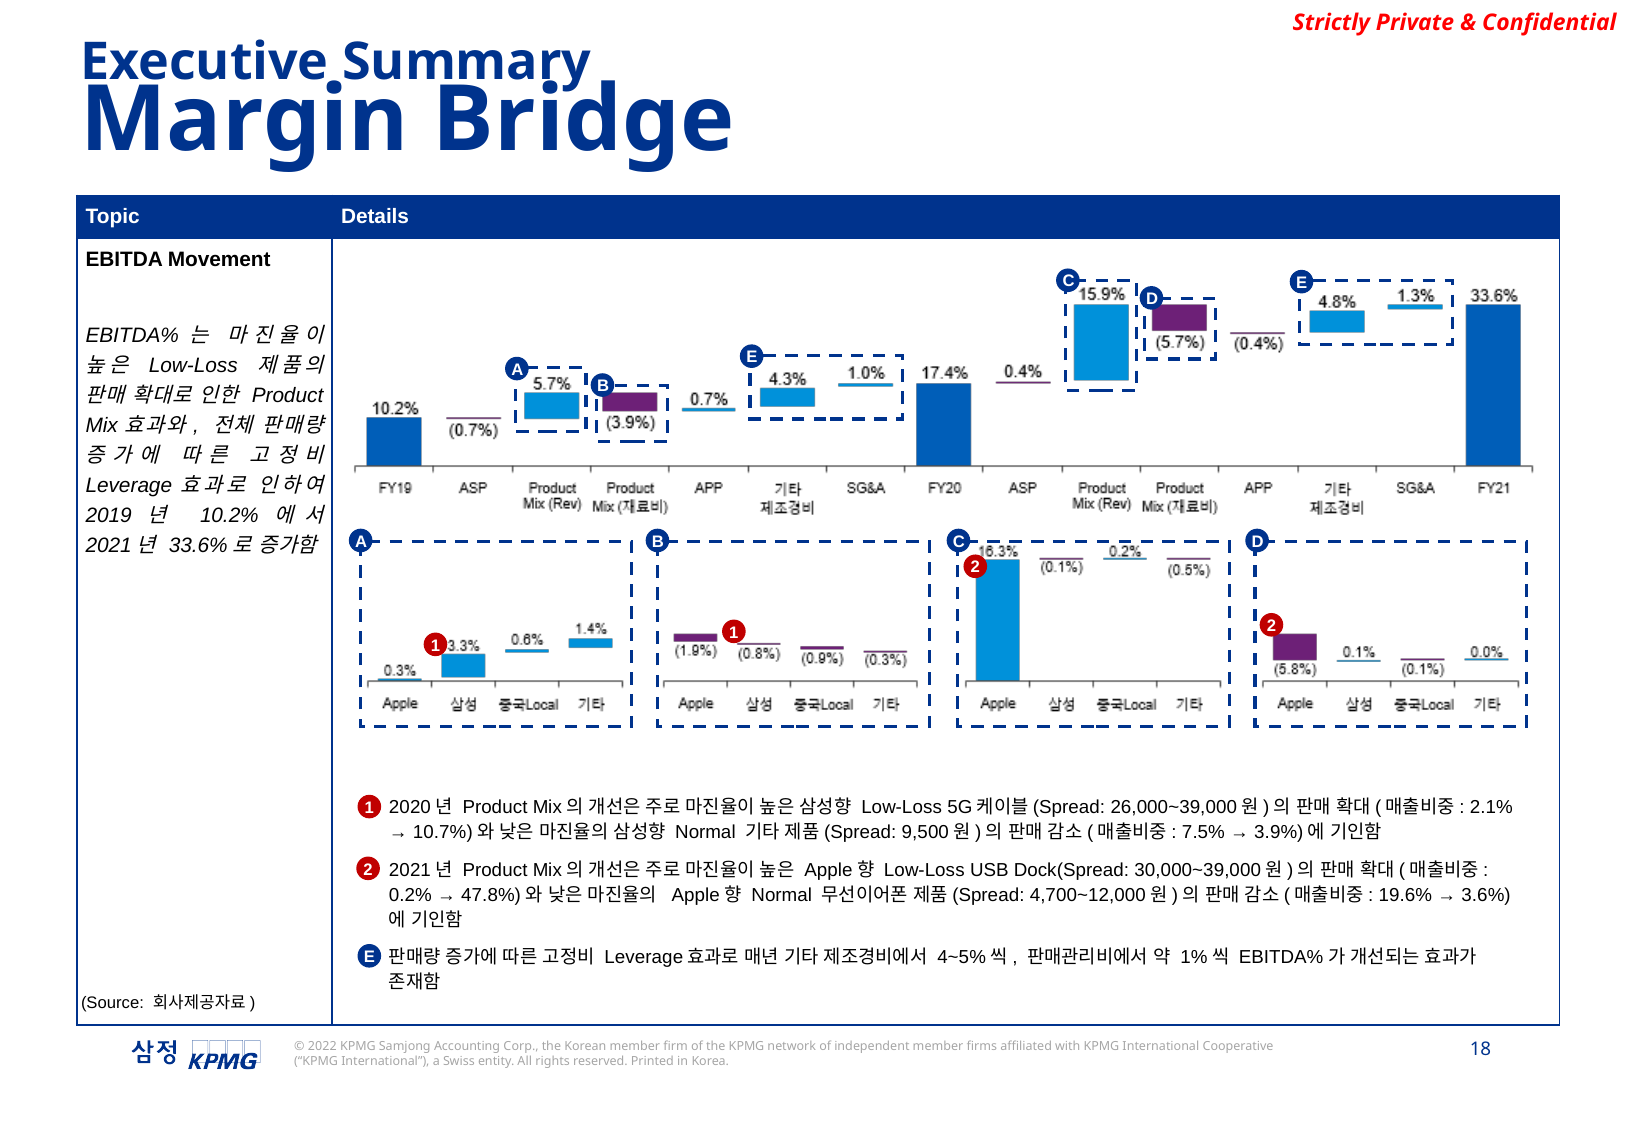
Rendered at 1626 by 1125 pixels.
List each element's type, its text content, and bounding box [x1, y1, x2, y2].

text_box [359, 541, 633, 728]
text_box E [357, 943, 382, 968]
text_box B [590, 373, 615, 397]
picture [342, 260, 1549, 727]
text_box [957, 540, 1230, 727]
text_box E [1289, 269, 1314, 294]
picture [651, 551, 657, 727]
table_cell EBITDA Movement EBITDA%는 마진율이 높은 Low-Loss 제품의 판매 확대로 인한 Product Mix효과와, 전체 판매량 증가에 따른 고정비 Leverage효과로 인하여 2019년 10.2%에서 2021년 33.6%로 증가함 [78, 239, 331, 1024]
picture [355, 552, 360, 727]
text_box A [505, 356, 529, 381]
text_box [749, 354, 904, 420]
text_box D [1245, 528, 1269, 553]
text_box [1065, 279, 1138, 392]
text_box Margin Bridge [65, 83, 1475, 178]
text_box 2 [1259, 612, 1284, 637]
text_box [596, 384, 669, 442]
picture [1250, 551, 1255, 727]
text_box C [1056, 268, 1080, 293]
text_box 1 [423, 632, 448, 657]
text_box D [1139, 286, 1164, 310]
text_box E [739, 344, 764, 368]
text_box 1 [722, 619, 746, 644]
text_box A [348, 528, 373, 553]
text_box 2020년 Product Mix의 개선은 주로 마진율이 높은 삼성향 Low-Loss 5G케이블(Spread: 26,000~39,000원)의 판매 확대(매출비중: 2.1% → 10.7%)와 낮은 마진율의 삼성향 Normal 기타 제품(Spread: 9,500원)의 판매 감소(매출비중: 7.5% → 3.9%)에 기인함 2021년 Product Mix의 개선은 주로 마진율이 높은 Apple향 Low-Loss USB Dock(Spread: 30,000~39,000원)의 판매 확대(매출비중: 0.2% → 47.8%)와 낮은 마진율의 Apple향 Normal 무선이어폰 제품(Spread: 4,700~12,000원)의 판매 감소(매출비중: 19.6% → 3.6%)에 기인함 판매량 증가에 따른 고정비 Leverage효과로 매년 기타 제조경비에서 4~5%씩, 판매관리비에서 약 1%씩 EBITDA%가 개선되는 효과가 존재함 [355, 774, 1527, 1020]
table_header Topic [78, 196, 331, 238]
text_box Executive Summary [65, 37, 1475, 83]
table_cell [333, 239, 1559, 1024]
picture [953, 552, 957, 727]
table_header Details [333, 196, 1559, 238]
text_box [1299, 280, 1454, 345]
text_box B [645, 528, 670, 553]
text_box 2 [356, 856, 380, 881]
text_box [514, 367, 587, 432]
text_box 1 [357, 794, 382, 819]
picture [129, 1038, 263, 1071]
text_box [657, 541, 930, 728]
text_box C [946, 528, 971, 553]
text_box [1254, 540, 1528, 727]
text_box (Source: 회사제공자료) [0, 982, 261, 1021]
text_box [1144, 298, 1217, 360]
text_box 2 [963, 554, 988, 579]
